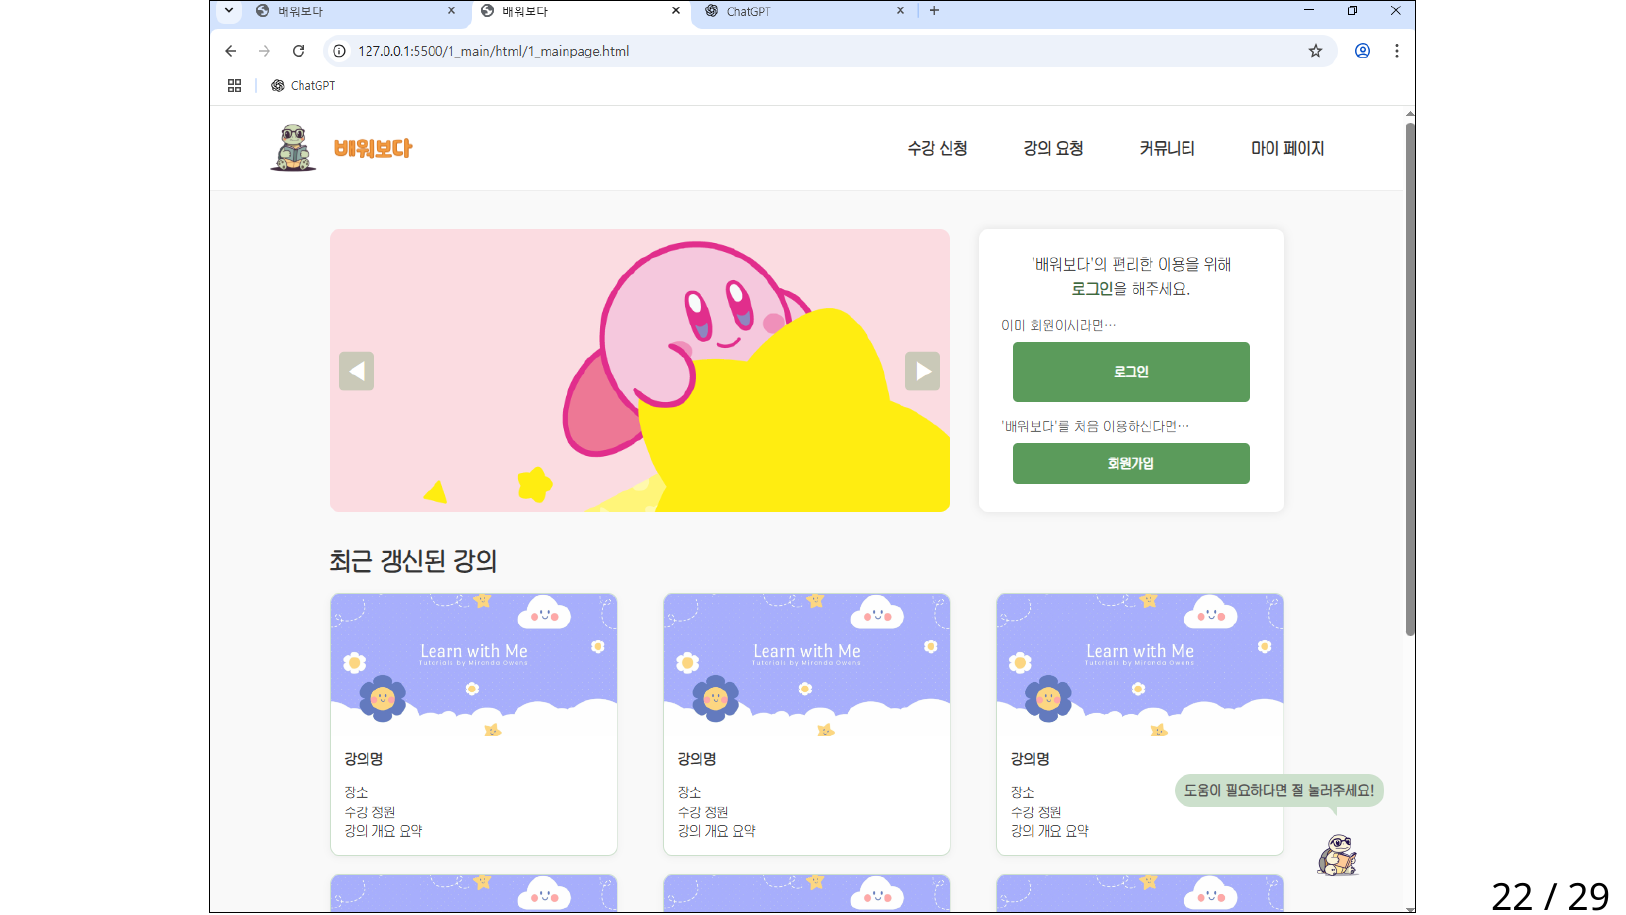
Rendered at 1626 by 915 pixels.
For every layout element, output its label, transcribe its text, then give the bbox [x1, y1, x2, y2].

picture [209, 0, 1416, 913]
slide_number 22 / 29 [1147, 865, 1626, 914]
